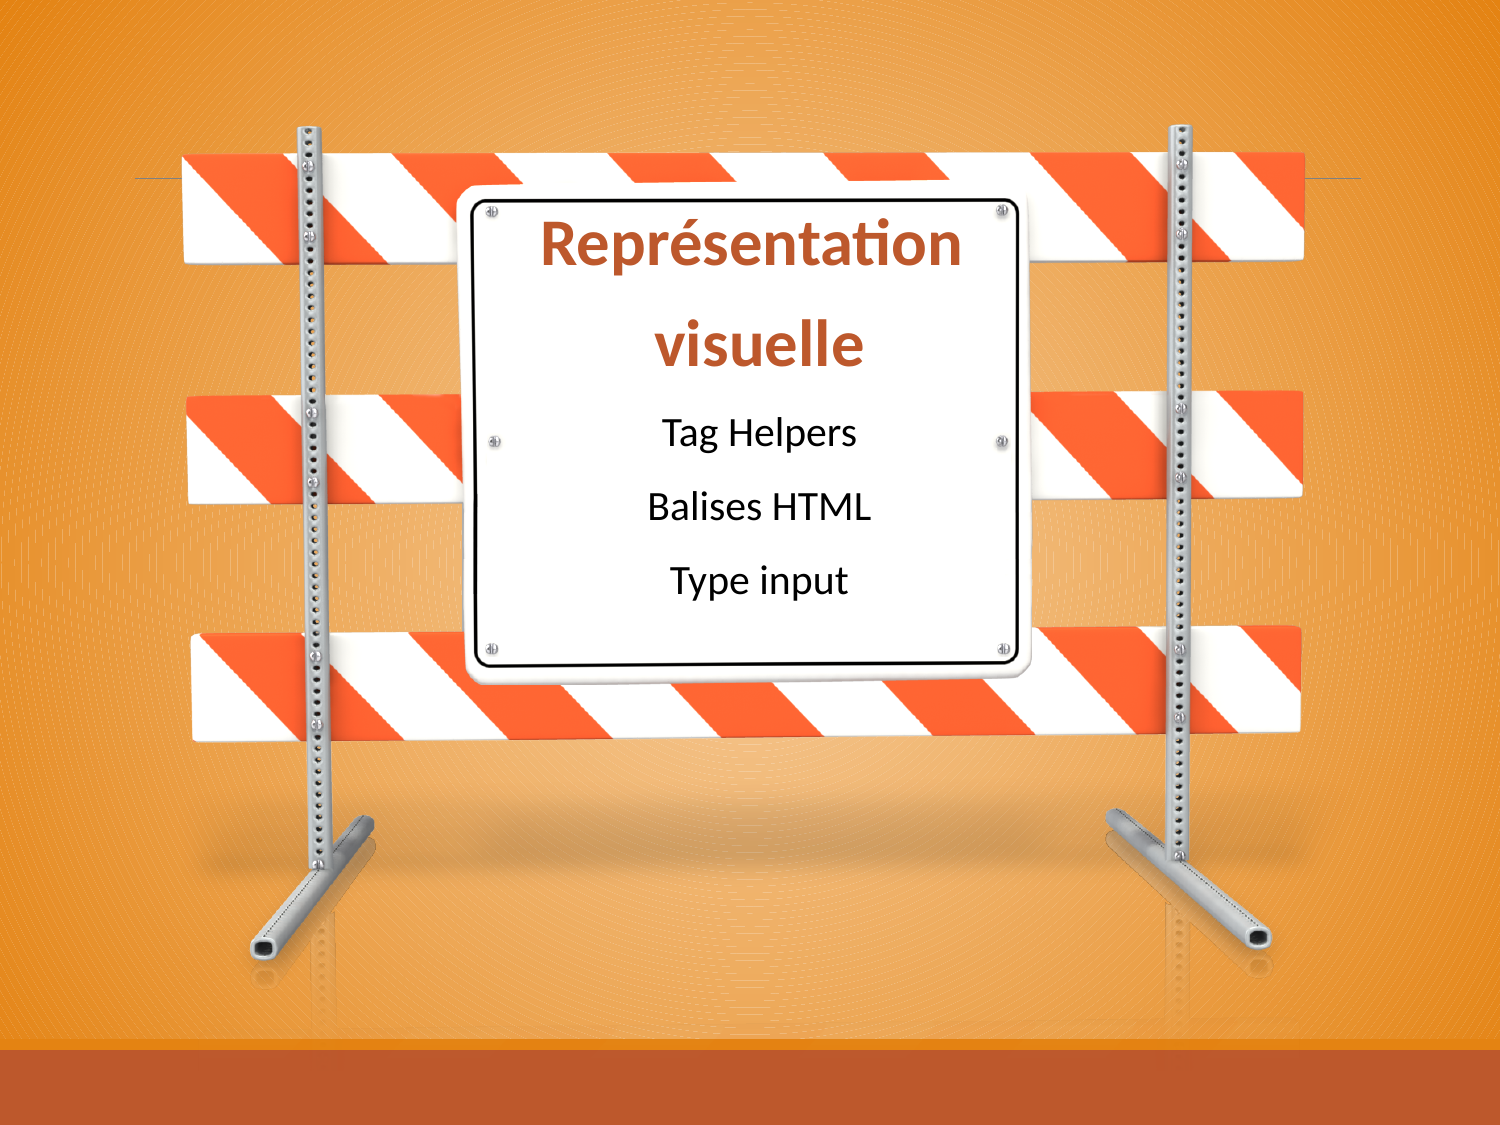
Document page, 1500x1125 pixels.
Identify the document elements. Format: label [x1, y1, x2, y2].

picture [105, 77, 1395, 1125]
